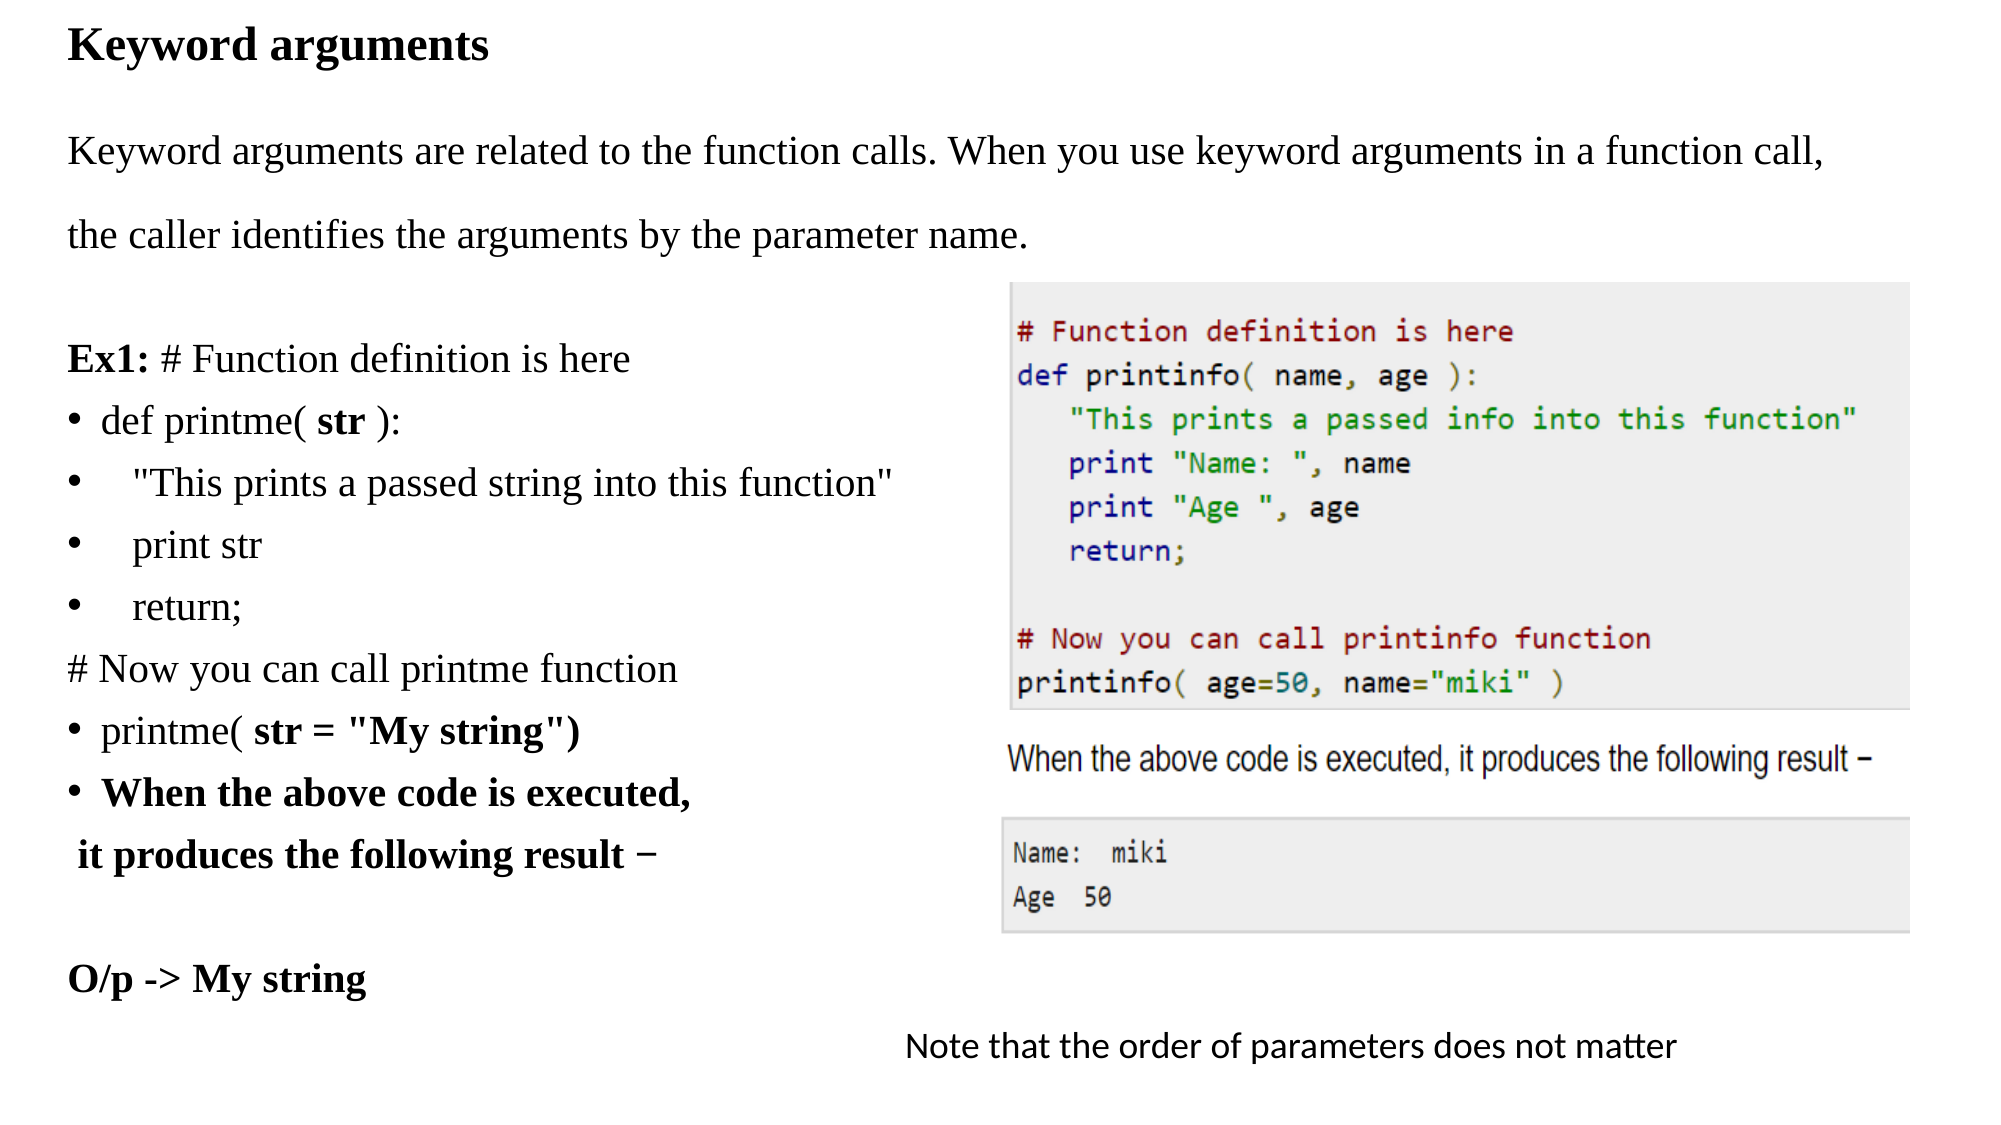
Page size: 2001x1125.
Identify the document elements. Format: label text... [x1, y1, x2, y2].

list Keyword arguments Keyword arguments are related to the function calls. When you use keyword arguments in a function call, the caller identifies the arguments by the parameter name. Ex1: # Function definition is here def printme( str ): "This prints a passed string into this function" print str return; # Now you can call printme function printme( str = "My string") When the above code is executed, it produces the following result − O/p -> My string [52, 11, 1863, 1014]
picture [999, 729, 1910, 962]
text_box Note that the order of parameters does not matter [890, 1013, 1694, 1073]
picture [999, 282, 1910, 710]
